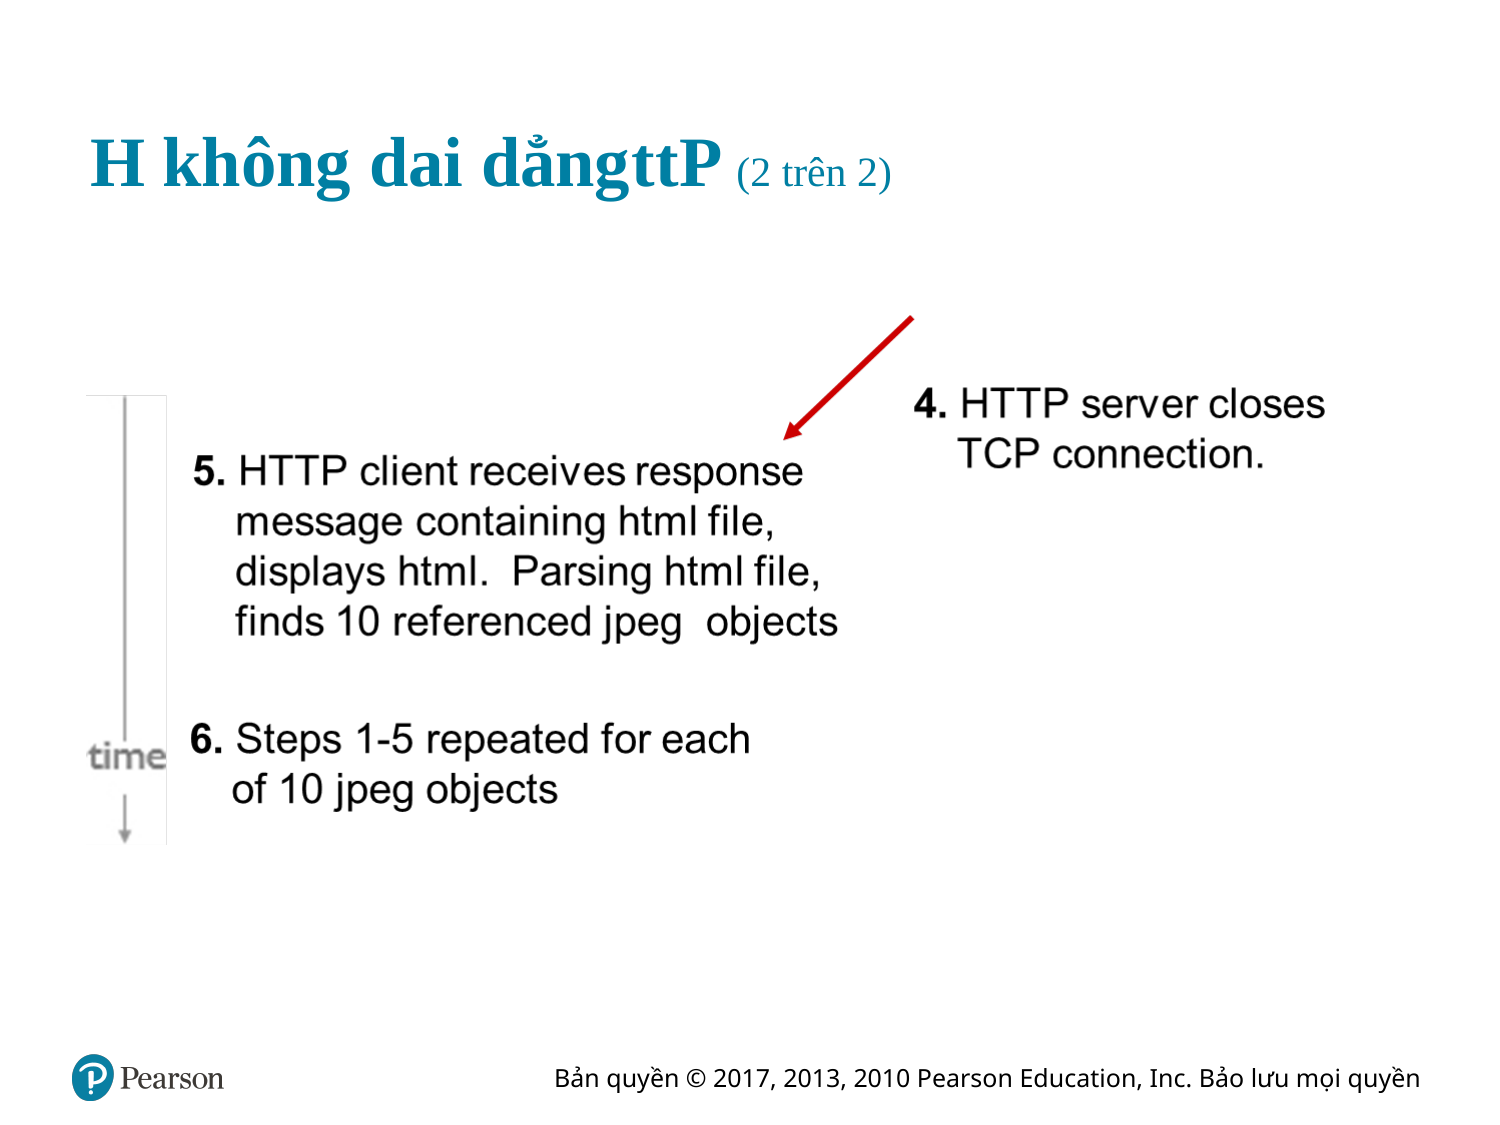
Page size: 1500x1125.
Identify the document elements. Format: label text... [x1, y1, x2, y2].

picture [72, 1054, 88, 1070]
picture [86, 314, 1414, 848]
picture [98, 1054, 224, 1101]
picture [72, 1087, 83, 1101]
picture [80, 1063, 106, 1088]
title H không dai dẳng t t P (2 trên 2) [75, 35, 1425, 216]
